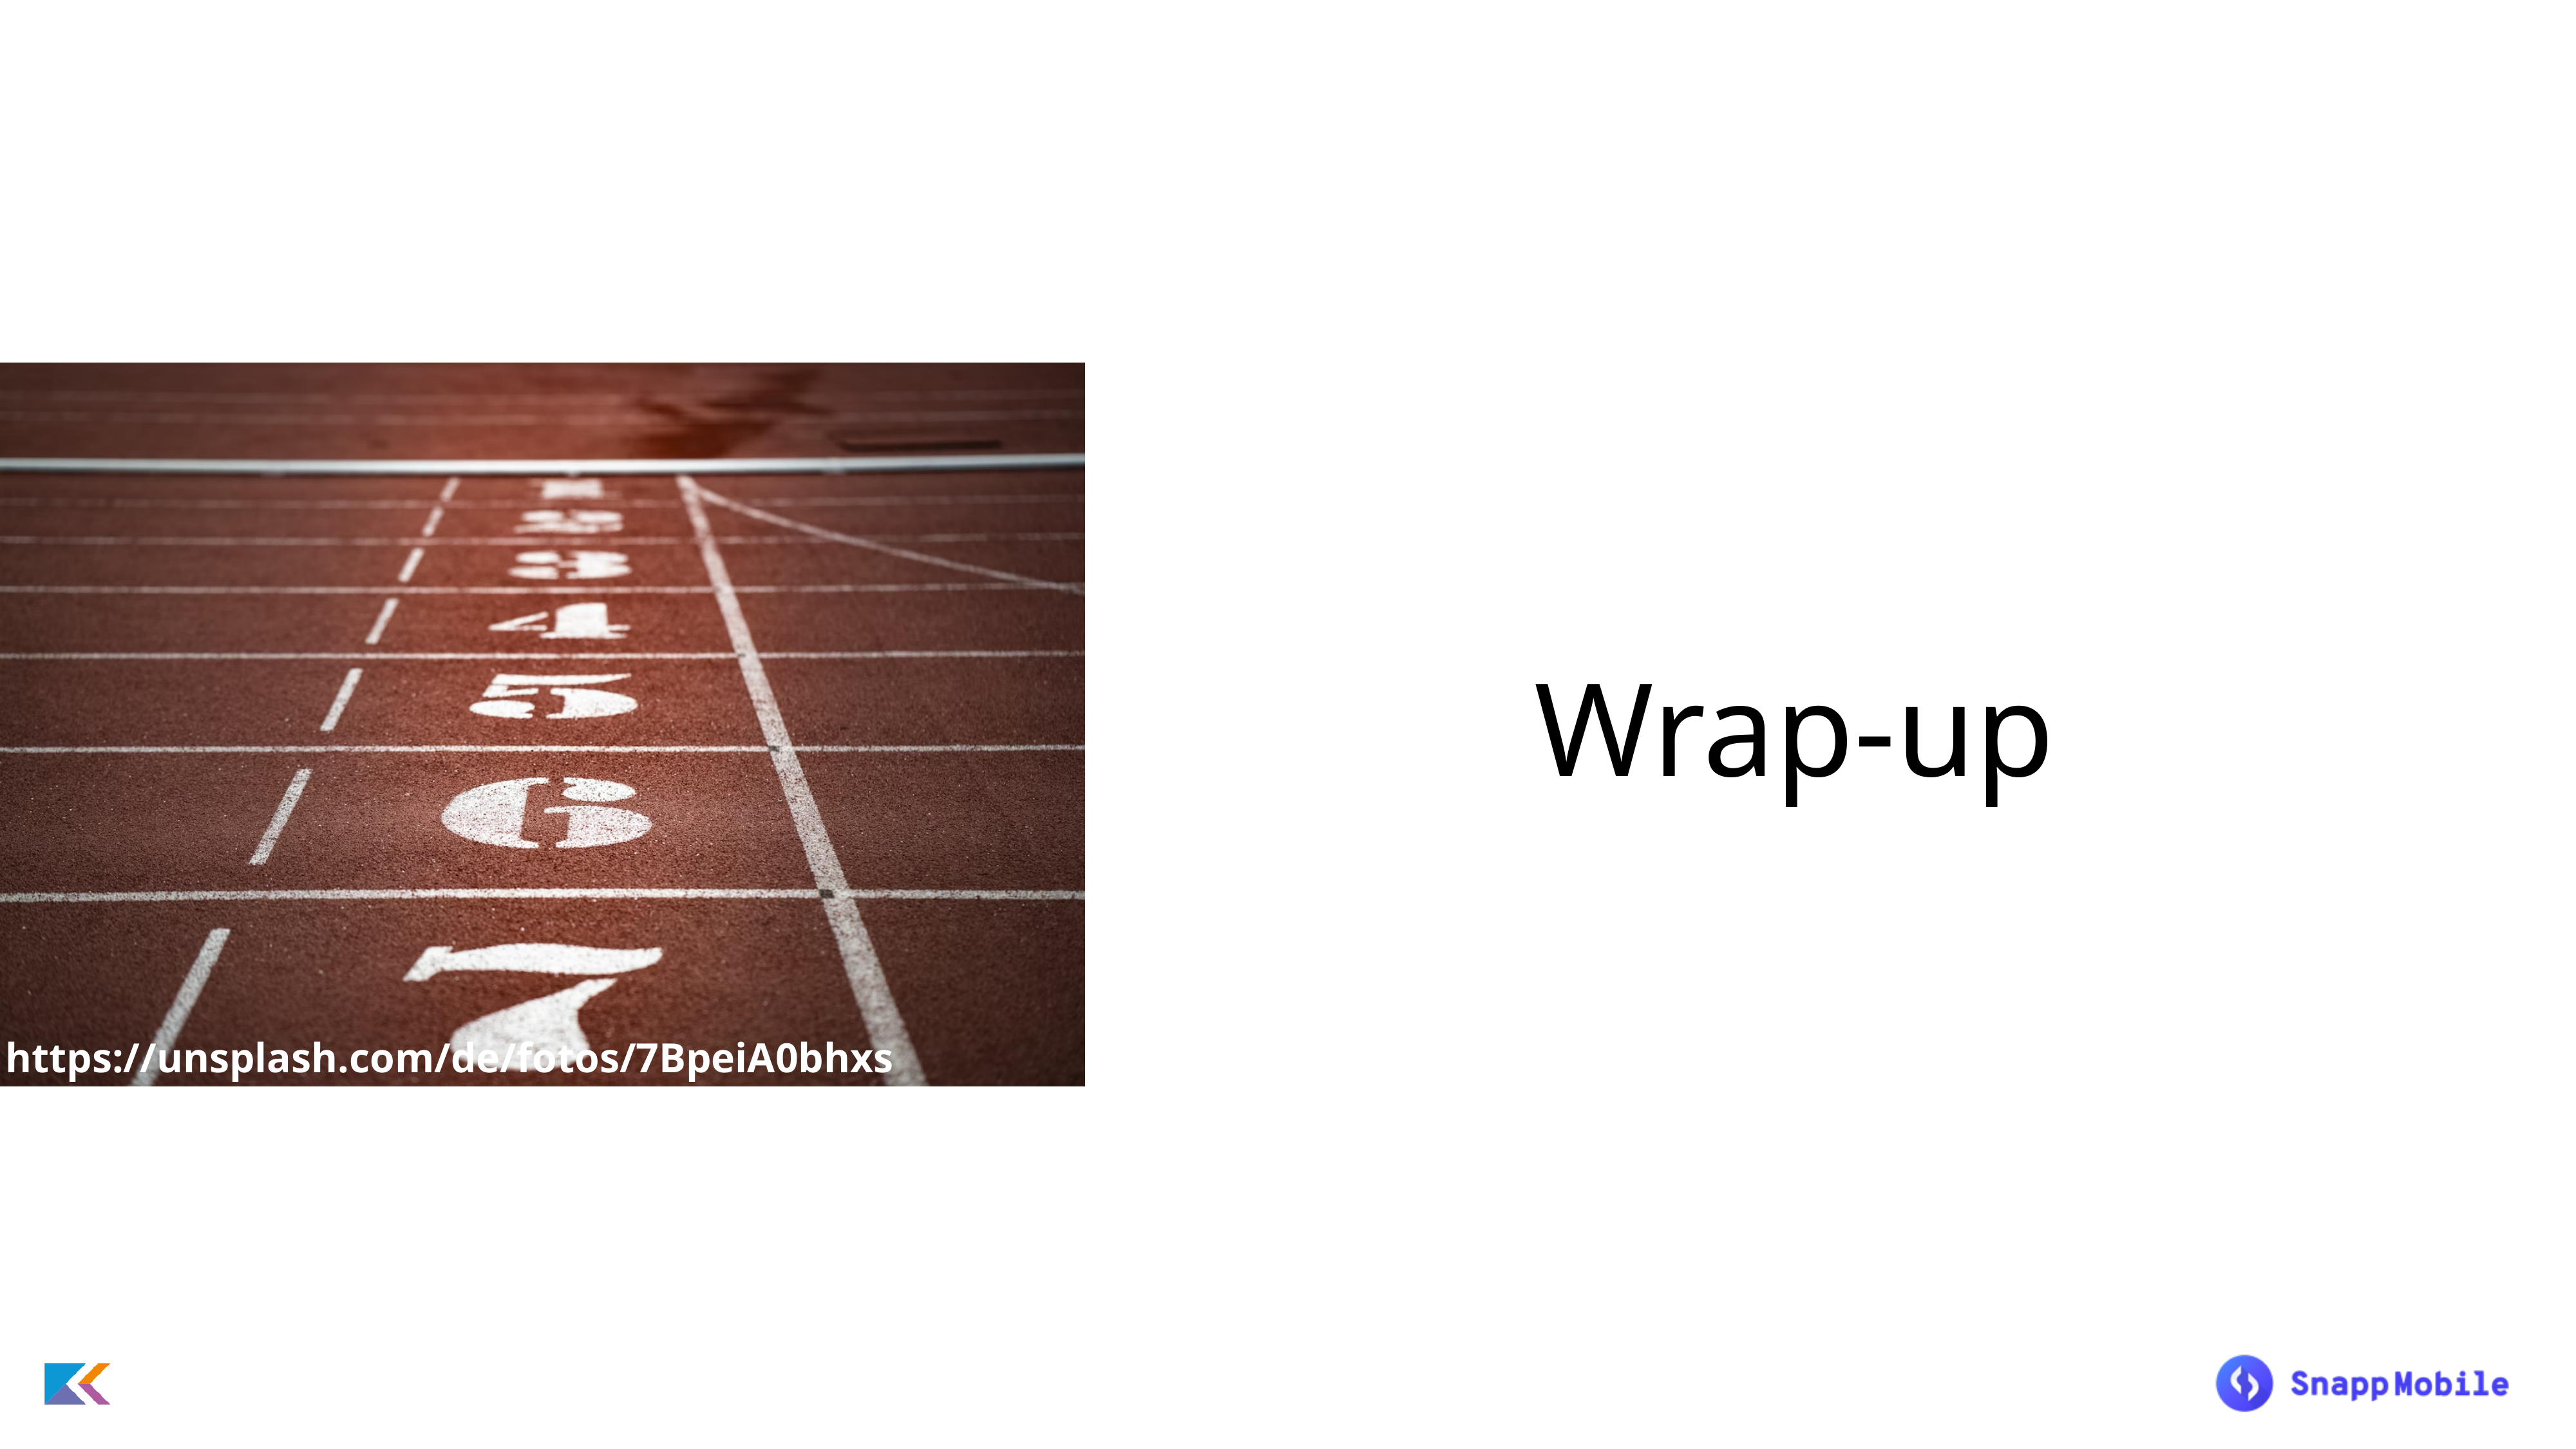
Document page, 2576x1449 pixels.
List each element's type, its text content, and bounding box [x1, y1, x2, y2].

title Wrap-up [1213, 384, 2376, 1065]
picture [35, 1358, 118, 1410]
picture [2197, 1336, 2529, 1431]
picture [0, 363, 1085, 1086]
